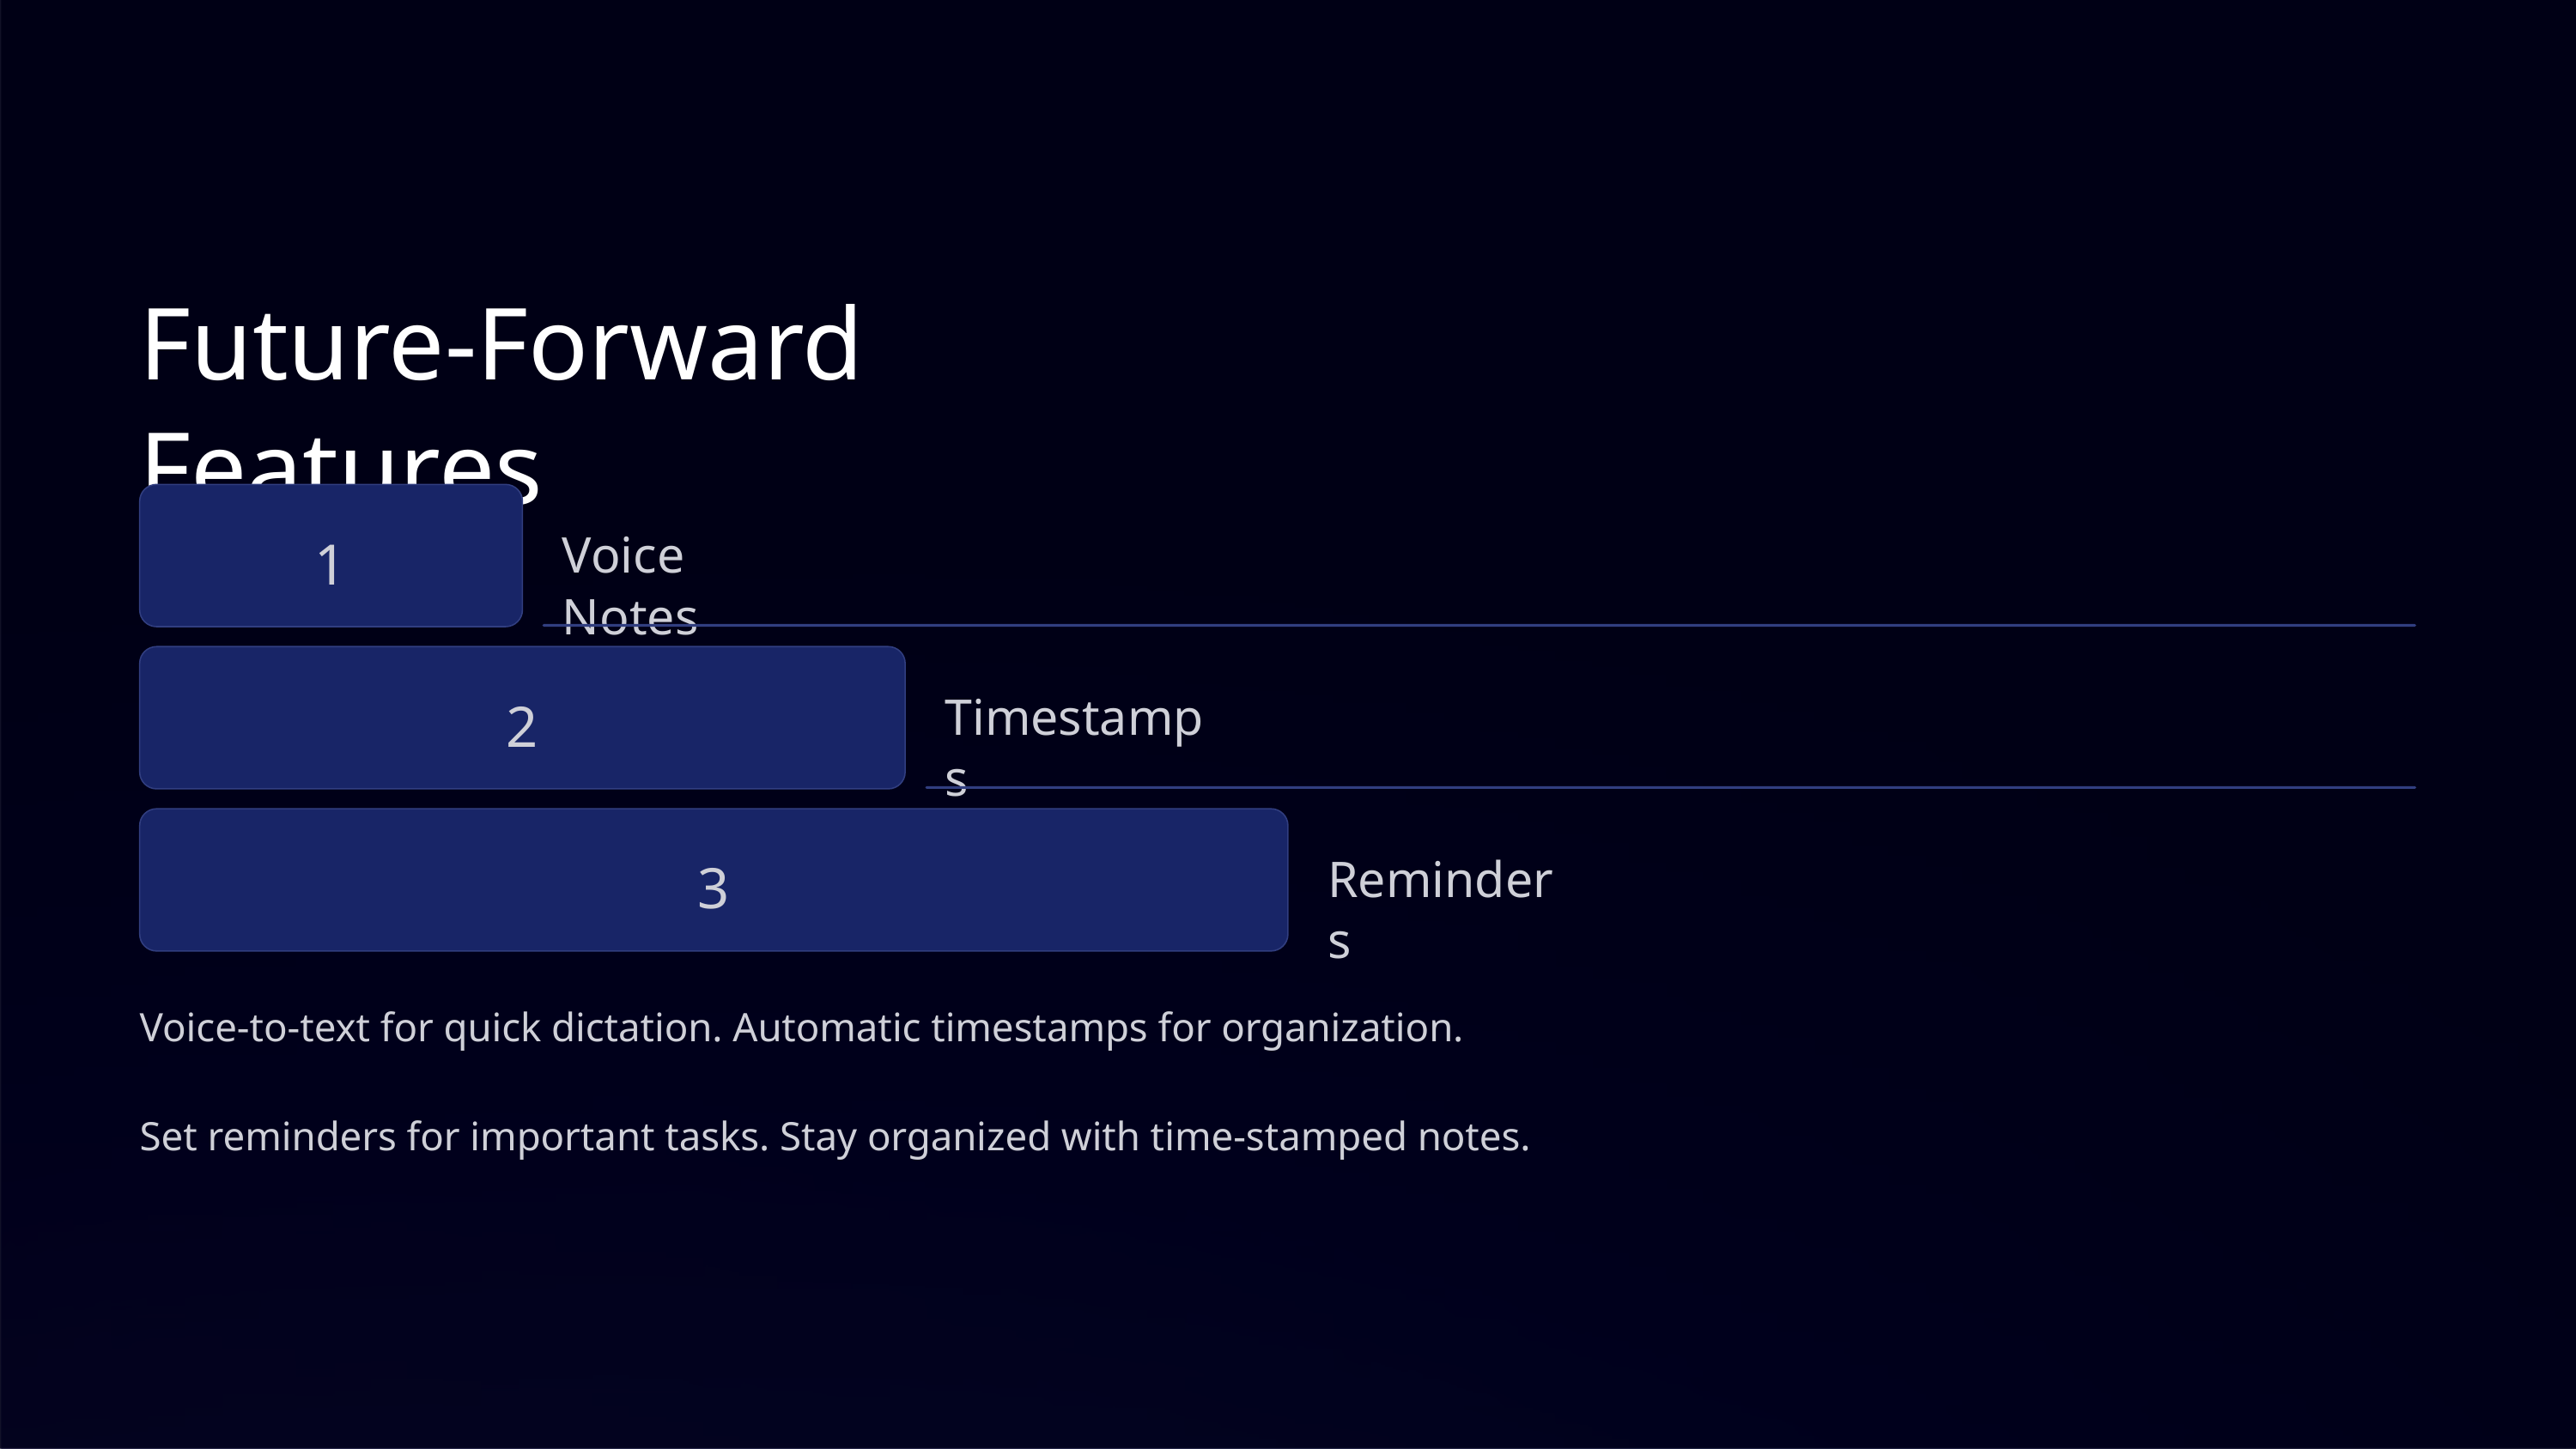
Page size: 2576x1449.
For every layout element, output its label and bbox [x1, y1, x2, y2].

text_box [494, 682, 551, 754]
text_box [685, 844, 743, 916]
text_box [925, 785, 2417, 790]
text_box [542, 623, 2417, 627]
text_box [0, 0, 2576, 1449]
text_box [1327, 848, 1569, 912]
text_box [945, 686, 1225, 749]
text_box [139, 1104, 2437, 1169]
text_box [138, 483, 524, 628]
text_box [562, 524, 833, 587]
text_box [138, 808, 1289, 952]
text_box [302, 520, 360, 591]
text_box [139, 995, 2437, 1060]
text_box [139, 279, 1240, 405]
text_box [138, 646, 907, 790]
